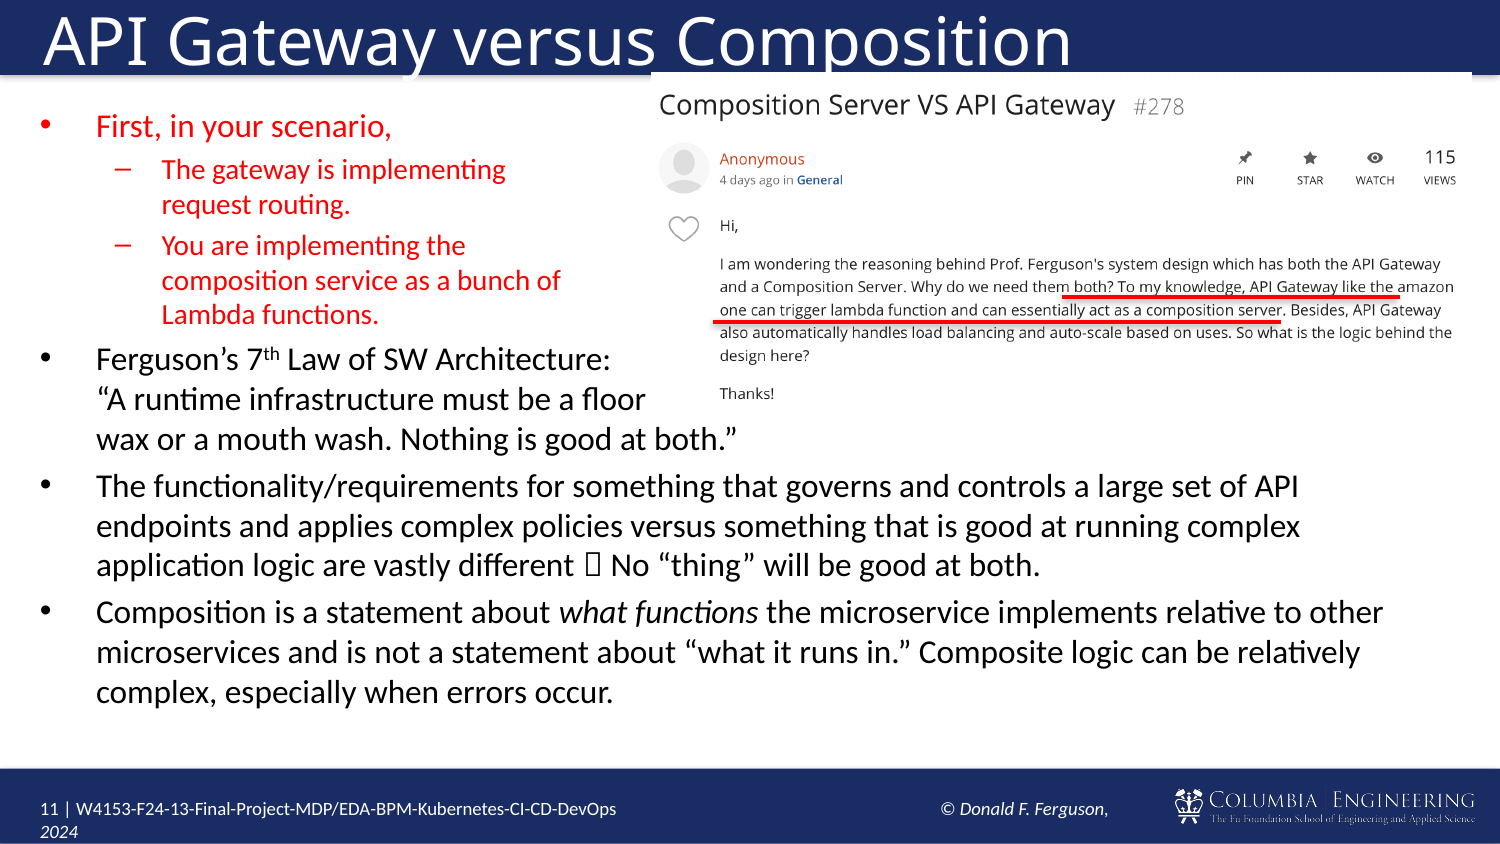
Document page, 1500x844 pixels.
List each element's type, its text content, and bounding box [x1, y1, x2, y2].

title API Gateway versus Composition [28, 0, 1450, 73]
list First, in your scenario, The gateway is implementing request routing. You are implementing the composition service as a bunch of Lambda functions. Ferguson’s 7th Law of SW Architecture: “A runtime infrastructure must be a floor wax or a mouth wash. Nothing is good at both.” The functionality/requirements for something that governs and controls a large set of API endpoints and applies complex policies versus something that is good at running complex application logic are vastly different  No “thing” will be good at both. Composition is a statement about what functions the microservice implements relative to other microservices and is not a statement about “what it runs in.” Composite logic can be relatively complex, especially when errors occur. [24, 96, 1438, 760]
picture [650, 72, 1472, 410]
